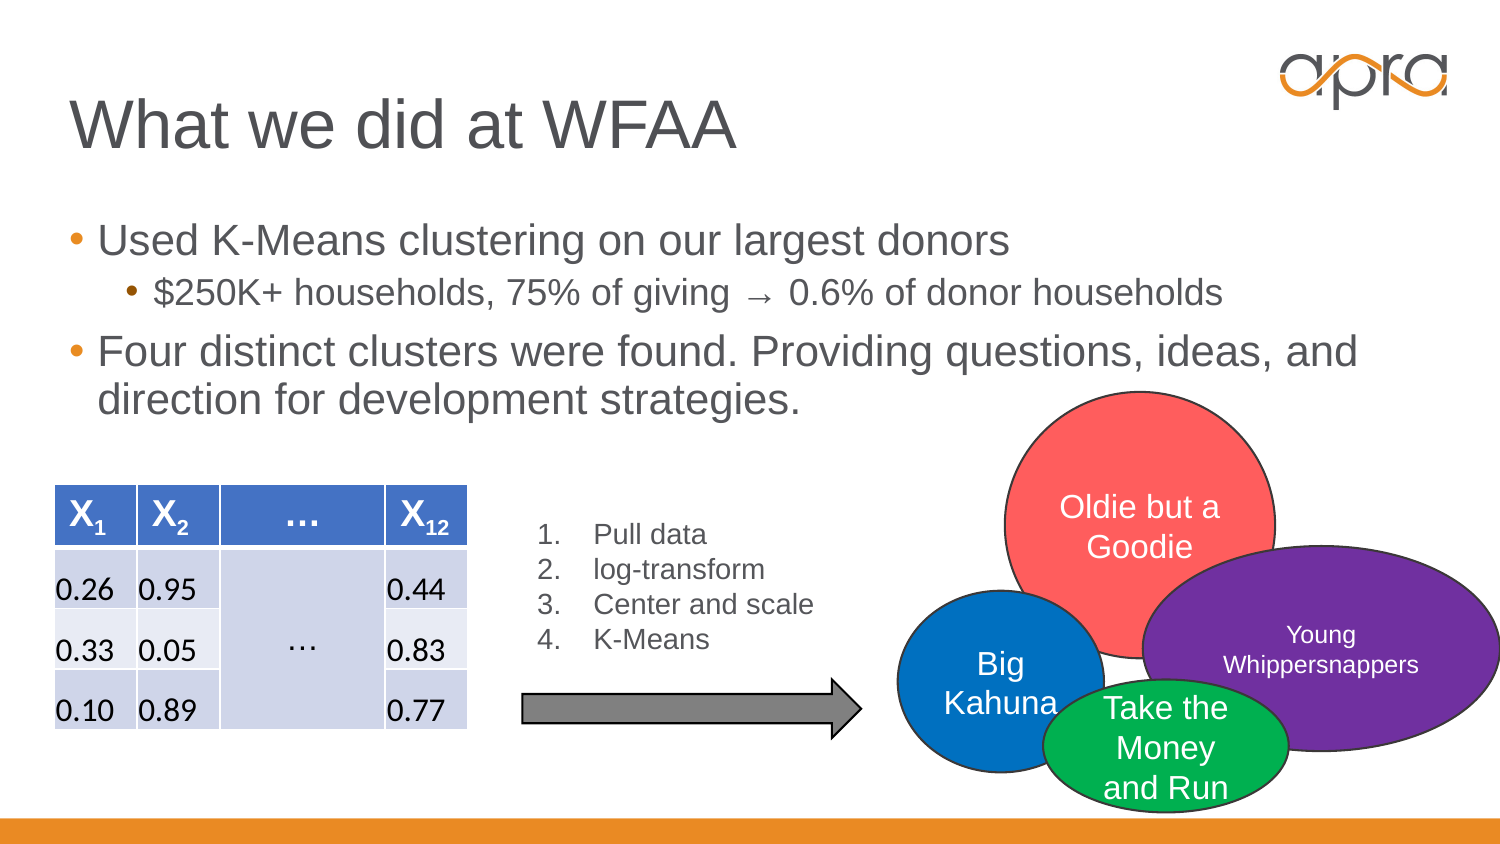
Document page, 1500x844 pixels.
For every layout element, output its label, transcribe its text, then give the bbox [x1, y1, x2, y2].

text_box Take the Money and Run [1041, 678, 1290, 814]
table_cell 0.10 [55, 670, 136, 729]
picture [0, 0, 1500, 844]
title What we did at WFAA [54, 44, 1446, 208]
table_cell 0.83 [386, 609, 467, 668]
table_header X2 [138, 485, 219, 545]
table_header X1 [55, 485, 136, 545]
table_header X12 [386, 485, 467, 545]
list Used K-Means clustering on our largest donors $250K+ households, 75% of giving → 0.6% of donor households Four distinct clusters were found. Providing questions, ideas, and direction for development strategies. [54, 210, 1446, 795]
table_cell … [221, 550, 384, 729]
text_box Pull data log-transform Center and scale K-Means [522, 507, 919, 663]
text_box Young Whippersnappers [1141, 544, 1500, 753]
table_cell 0.05 [138, 609, 219, 668]
text_box Big Kahuna [896, 589, 1106, 774]
table_cell 0.26 [55, 550, 136, 608]
table_cell 0.33 [55, 609, 136, 668]
text_box [521, 676, 863, 741]
table_cell 0.89 [138, 670, 219, 729]
text_box Oldie but a Goodie [1003, 390, 1277, 660]
table_cell 0.44 [386, 550, 467, 608]
table_header … [221, 485, 384, 545]
table_cell 0.77 [386, 670, 467, 729]
table_cell 0.95 [138, 550, 219, 608]
